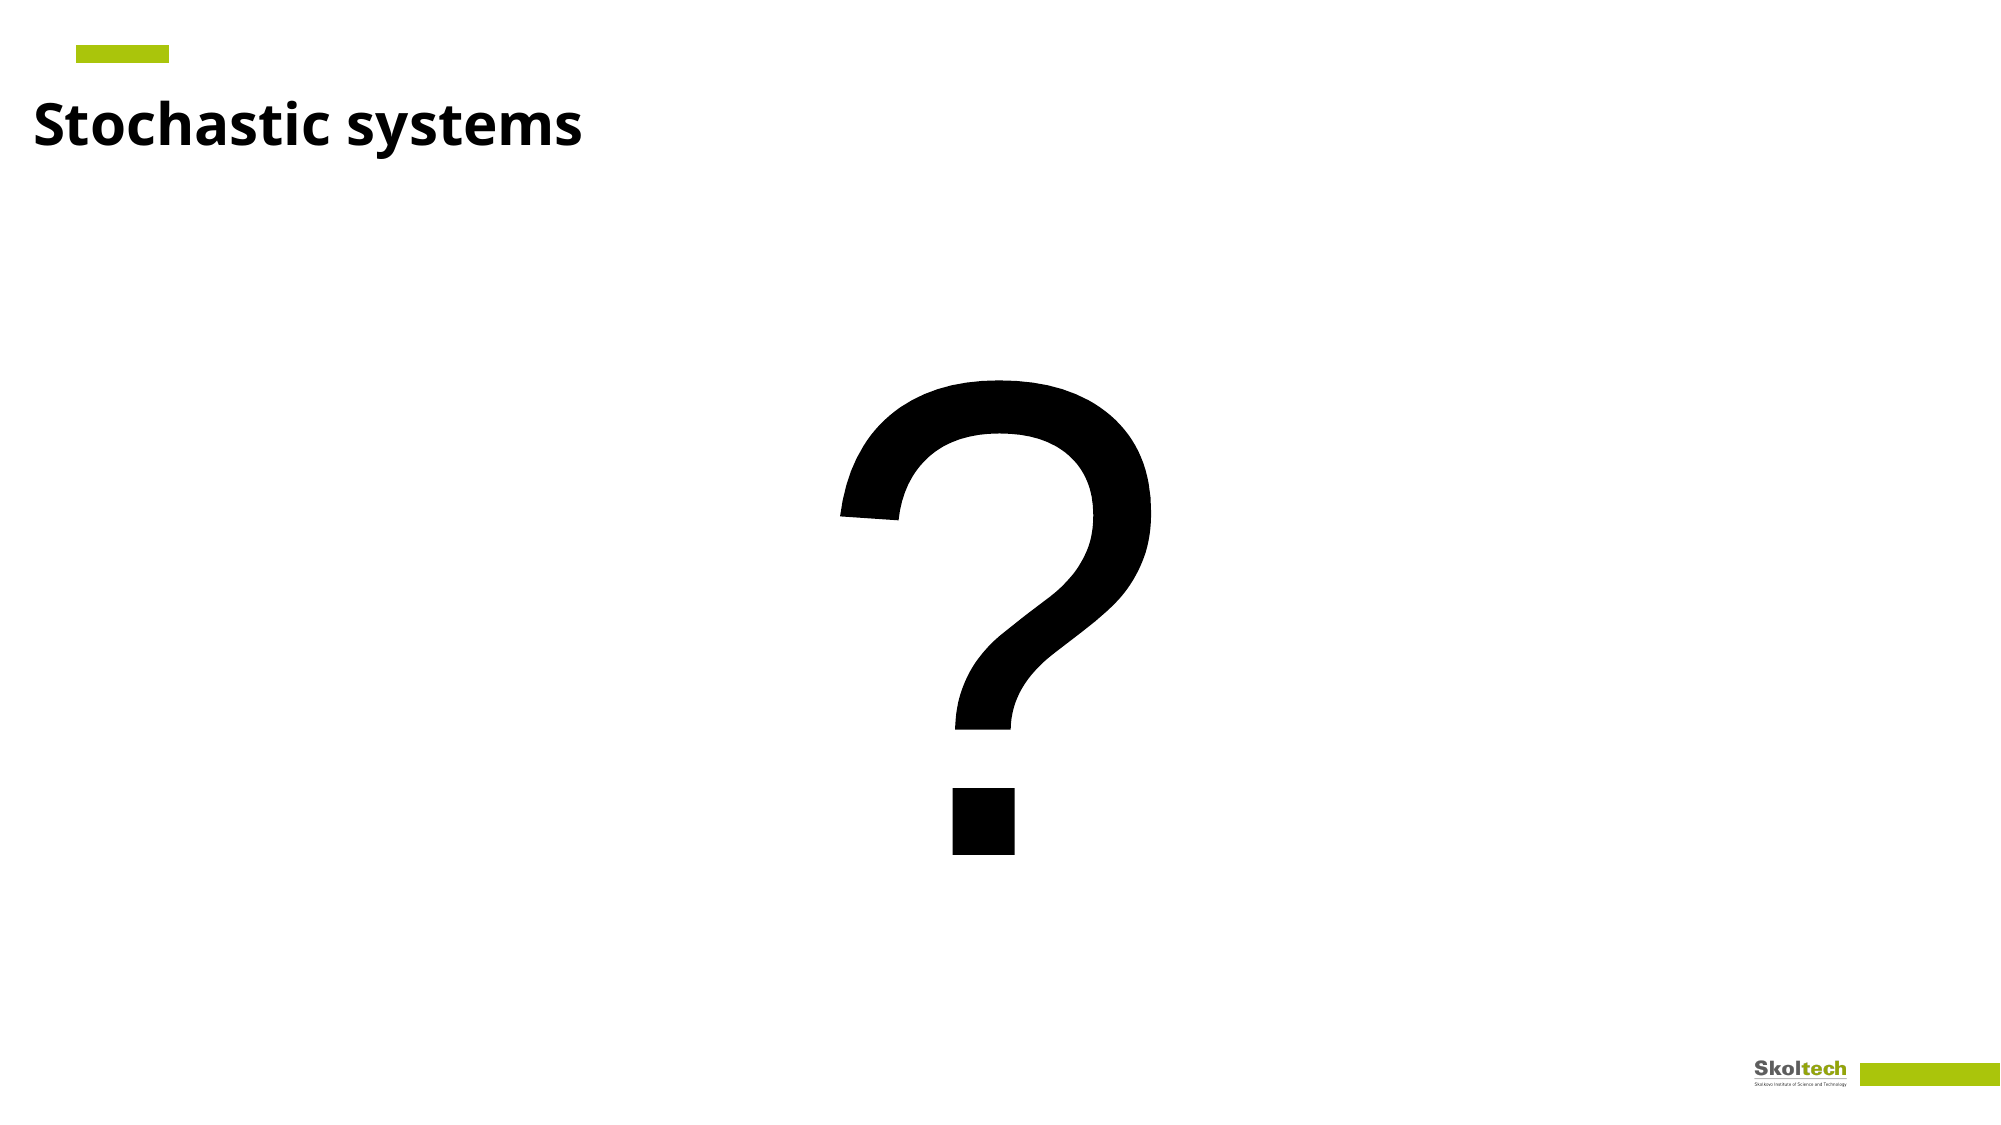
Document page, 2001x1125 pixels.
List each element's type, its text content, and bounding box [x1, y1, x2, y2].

text_box Stochastic systems [18, 79, 1215, 218]
picture [1754, 1060, 1847, 1087]
